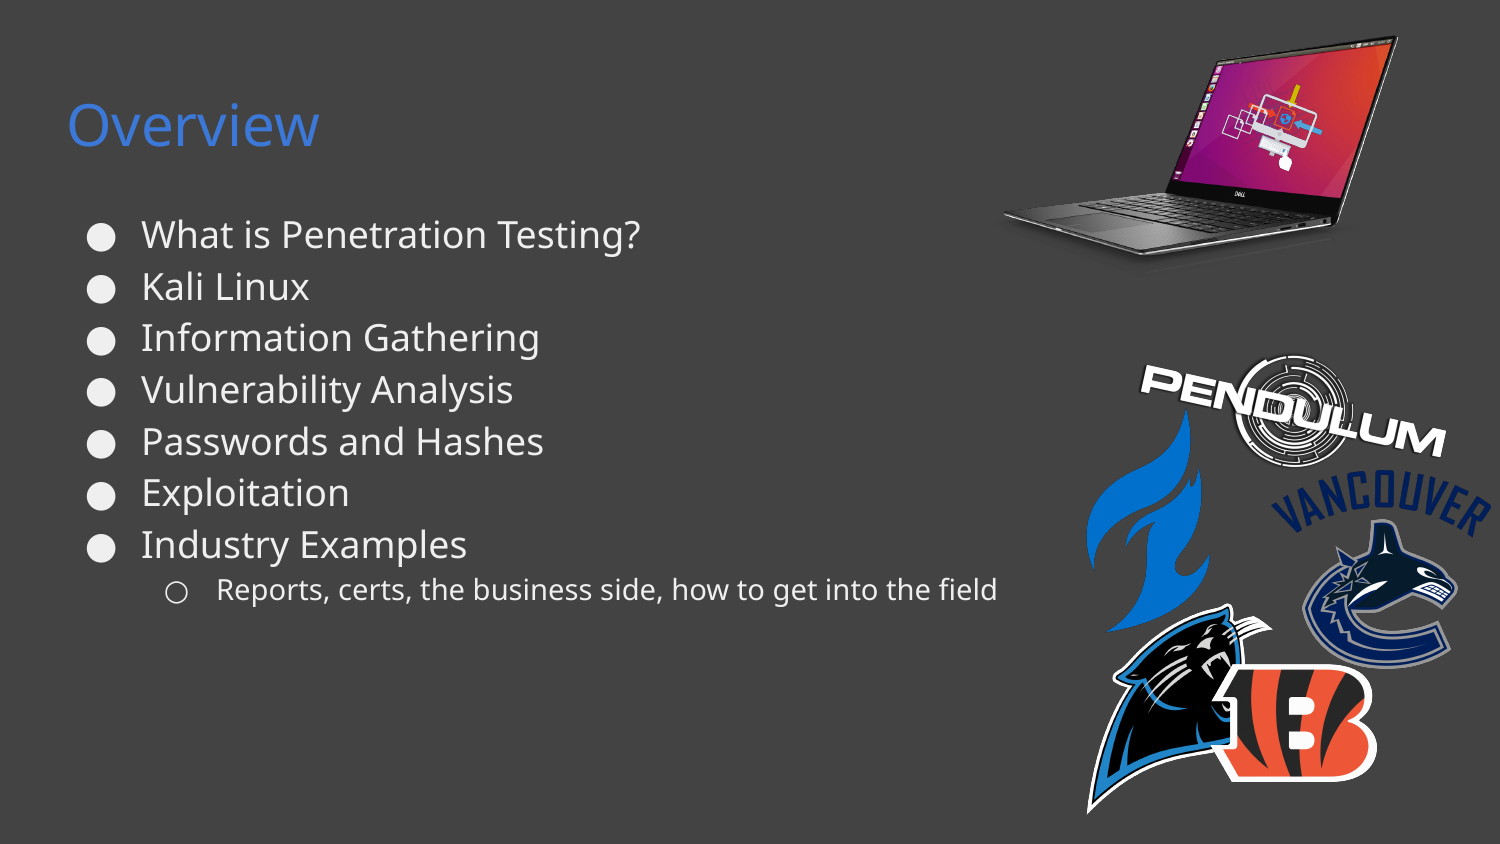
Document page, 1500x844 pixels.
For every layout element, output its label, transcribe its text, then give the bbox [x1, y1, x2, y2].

title Overview [51, 72, 959, 167]
list What is Penetration Testing? Kali Linux Information Gathering Vulnerability Analysis Passwords and Hashes Exploitation Industry Examples Reports, certs, the business side, how to get into the field [51, 189, 1449, 750]
title Overview [1441, 72, 1449, 167]
picture [964, 25, 1437, 282]
picture [1022, 319, 1491, 836]
